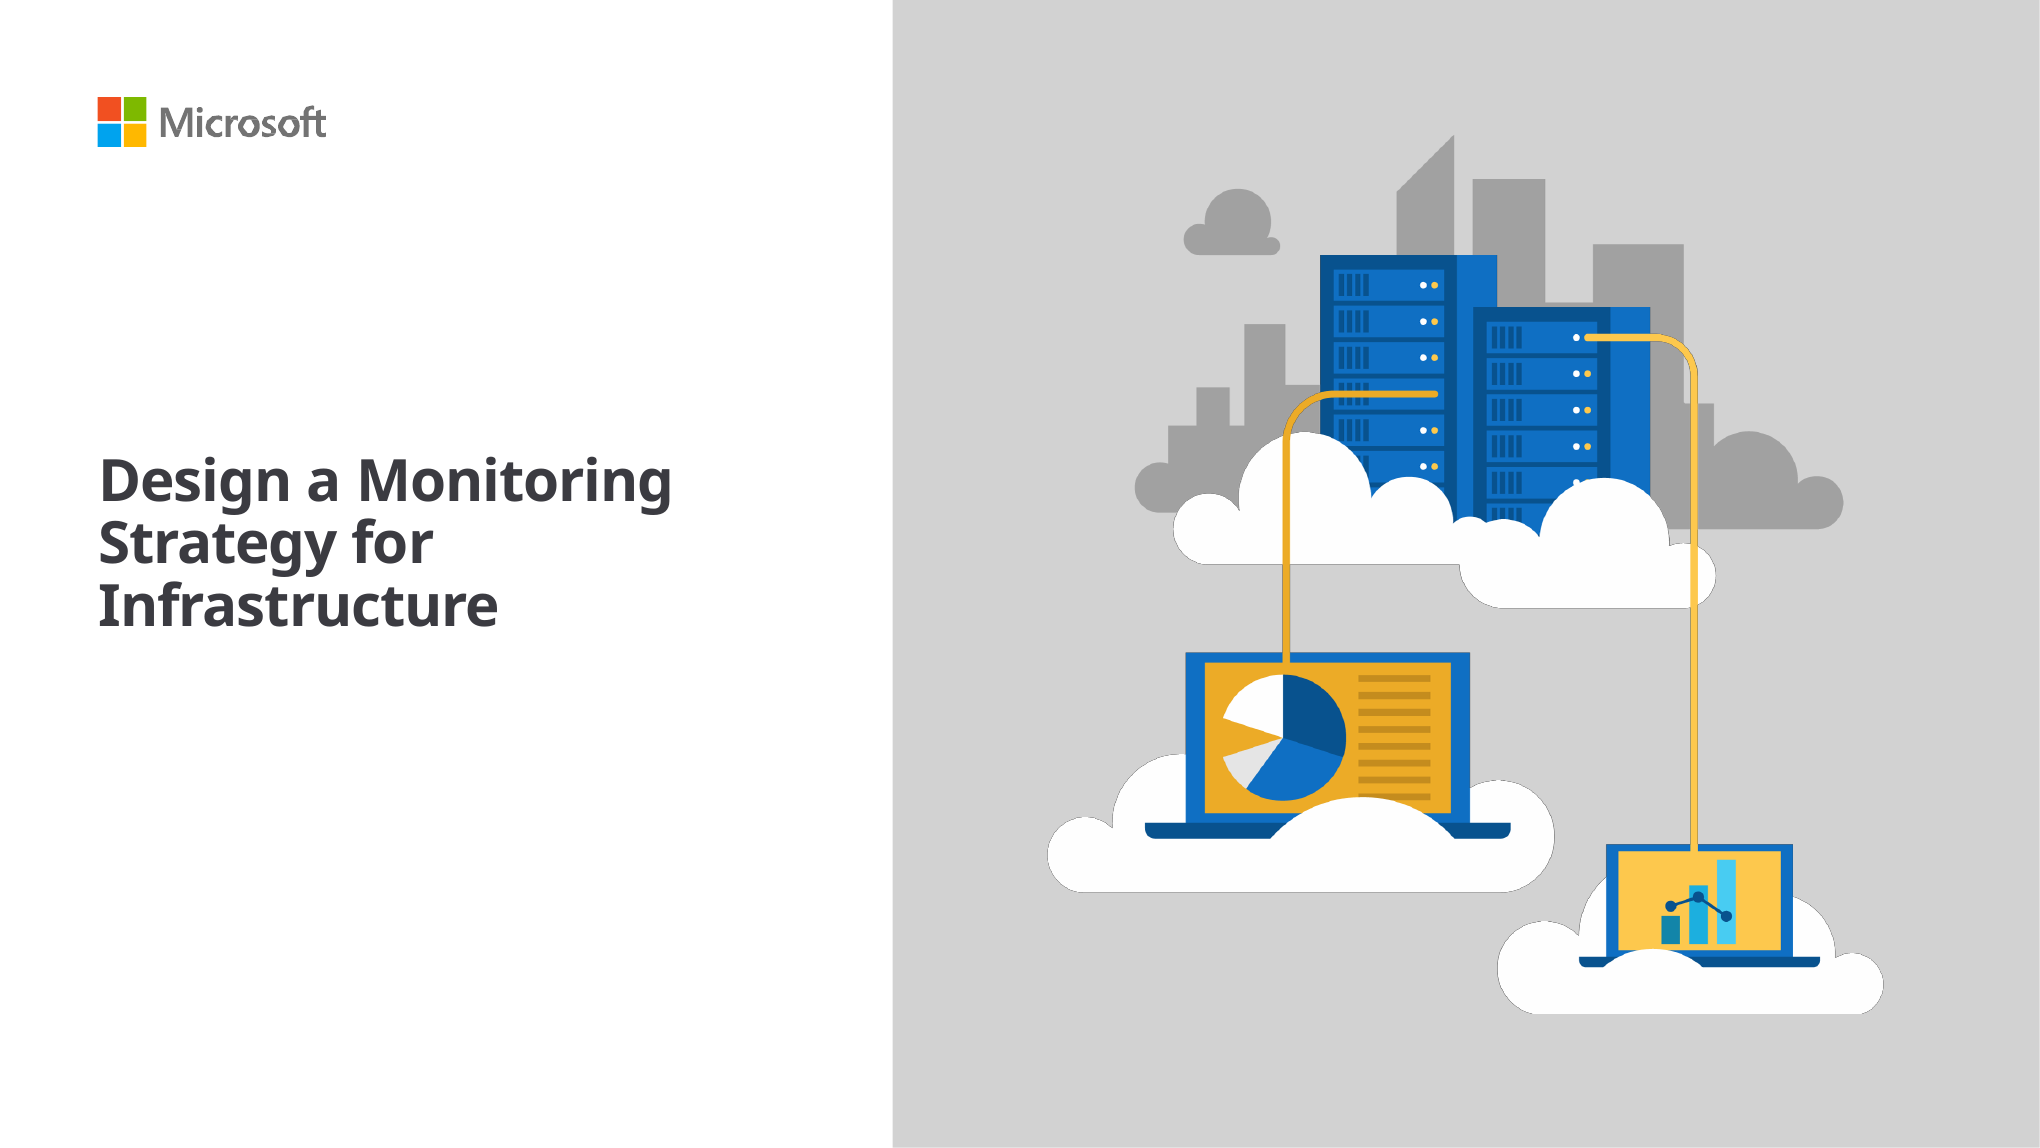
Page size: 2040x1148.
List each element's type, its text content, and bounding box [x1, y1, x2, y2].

picture [1045, 133, 1887, 1014]
picture [97, 97, 147, 147]
title Design a Monitoring Strategy for Infrastructure [96, 439, 762, 642]
